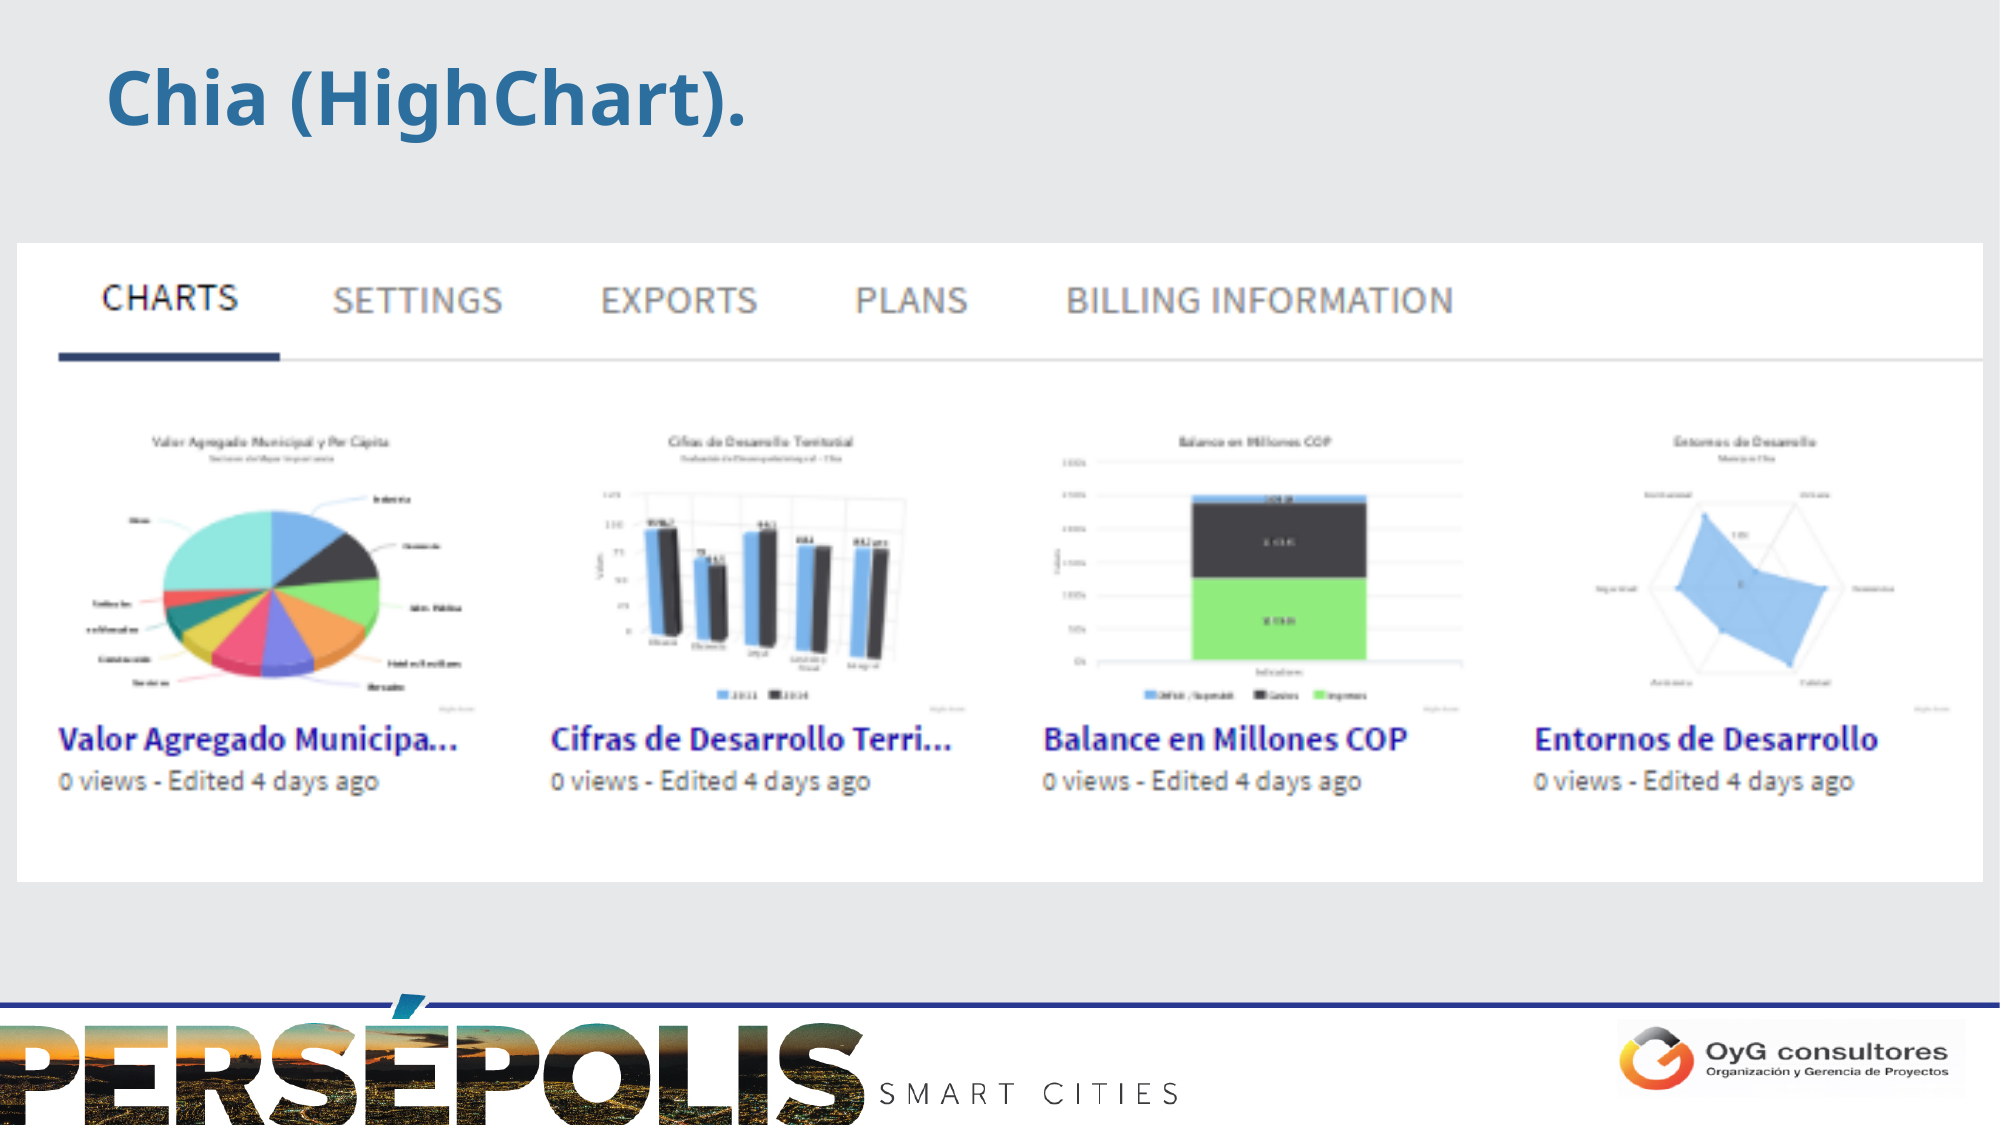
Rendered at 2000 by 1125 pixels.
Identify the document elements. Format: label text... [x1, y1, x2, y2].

text_box Chia (HighChart). [90, 42, 1081, 148]
picture [0, 0, 2000, 1125]
